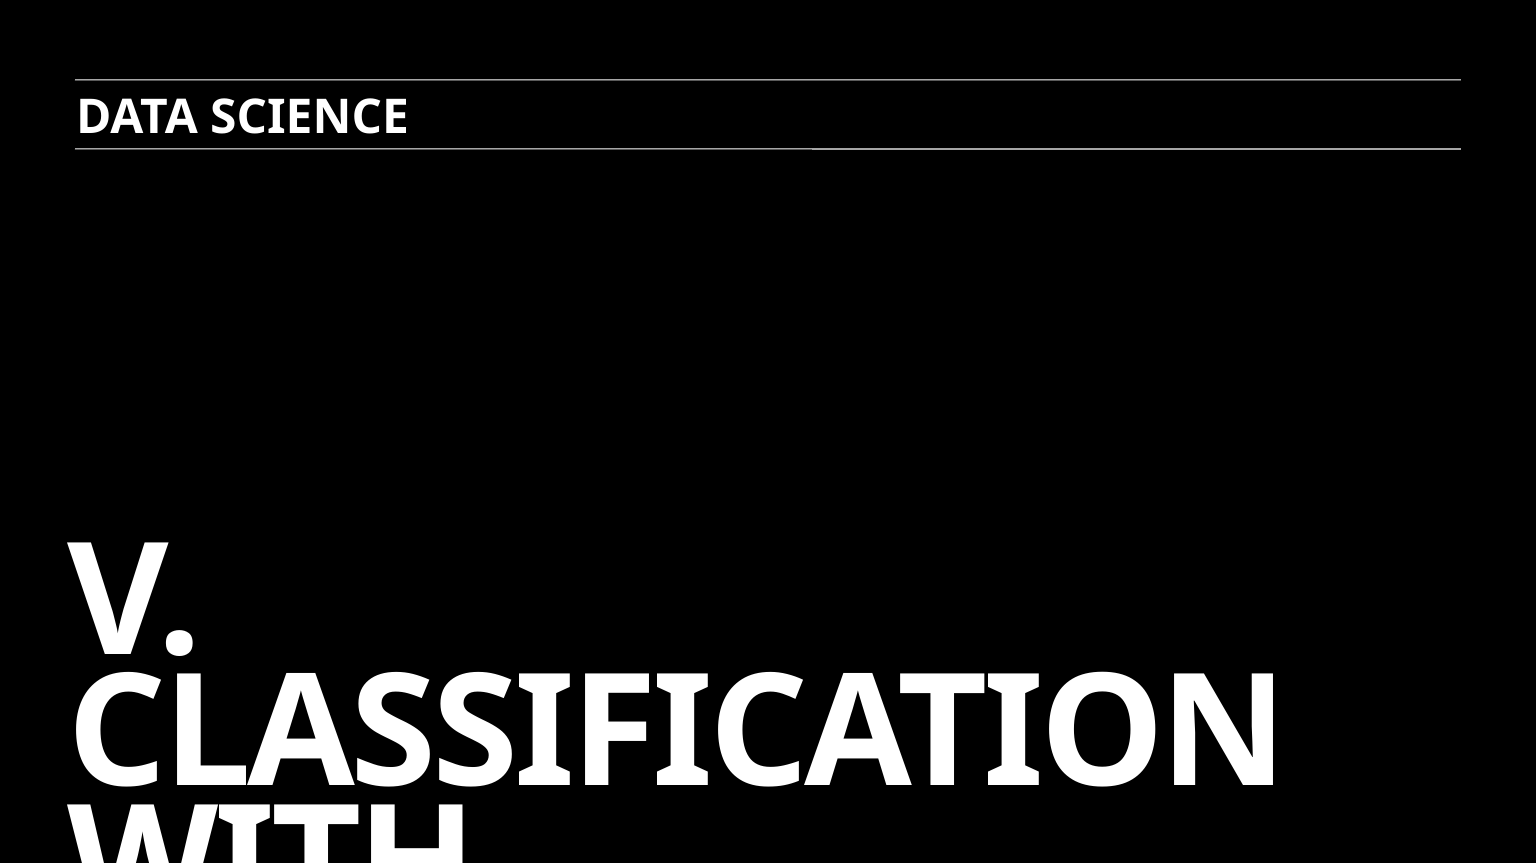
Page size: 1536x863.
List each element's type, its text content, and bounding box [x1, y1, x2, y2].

list DATA SCIENCE [60, 81, 1111, 132]
title V. Classification with K-Nearest Neighbors [57, 543, 1440, 832]
